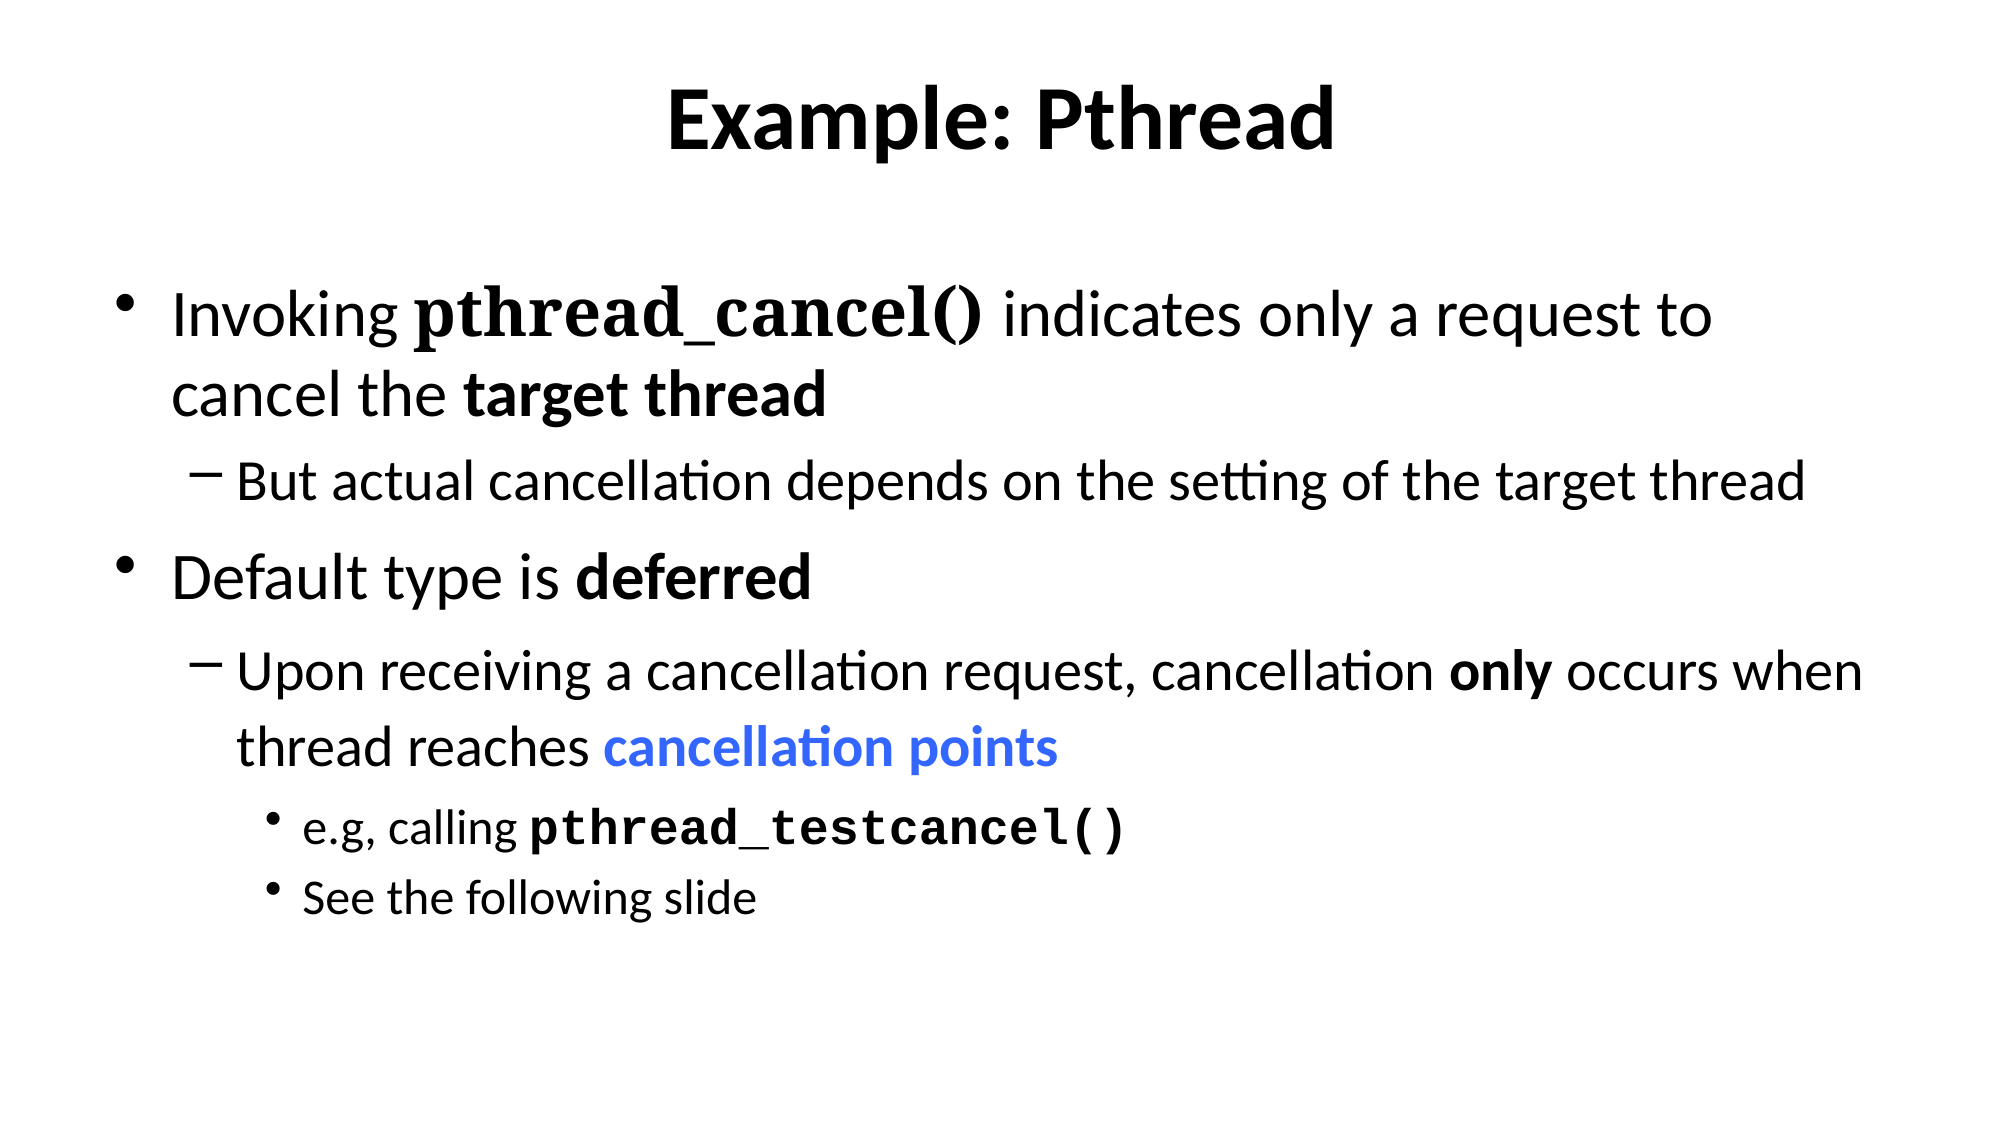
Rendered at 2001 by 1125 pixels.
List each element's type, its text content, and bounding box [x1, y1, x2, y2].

title Example: Pthread [102, 18, 1903, 207]
list Invoking pthread_cancel() indicates only a request to cancel the target thread But actual cancellation depends on the setting of the target thread Default type is deferred Upon receiving a cancellation request, cancellation only occurs when thread reaches cancellation points e.g, calling pthread_testcancel() See the following slide [99, 262, 1901, 1006]
